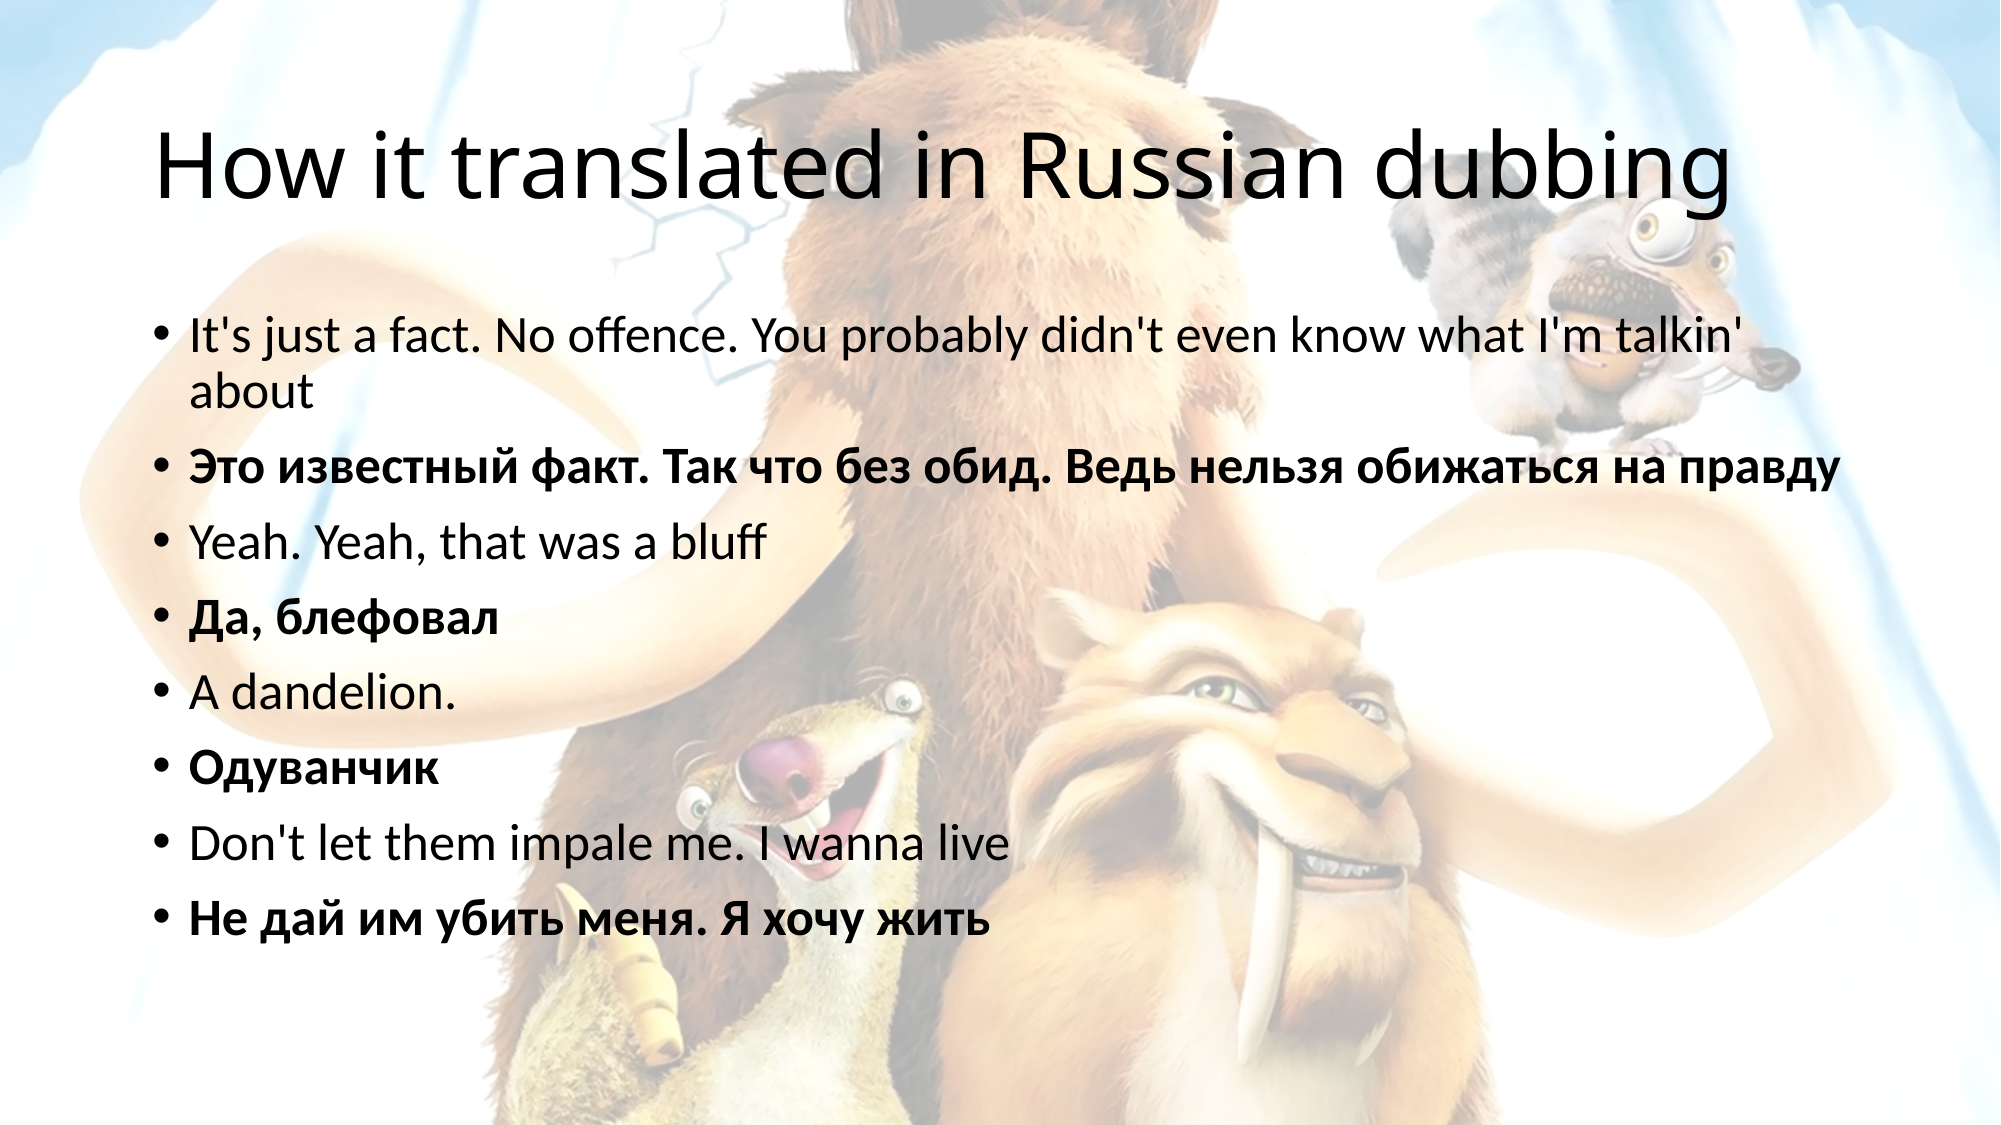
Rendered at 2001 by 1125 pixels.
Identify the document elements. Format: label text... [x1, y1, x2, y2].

list It's just a fact. No offence. You probably didn't even know what I'm talkin' about Это известный факт. Так что без обид. Ведь нельзя обижаться на правду Yeah. Yeah, that was a bluff Да, блефовал A dandelion. Одуванчик Don't let them impale me. I wanna live Не дай им убить меня. Я хочу жить [137, 299, 1863, 1014]
title How it translated in Russian dubbing [137, 59, 1863, 278]
